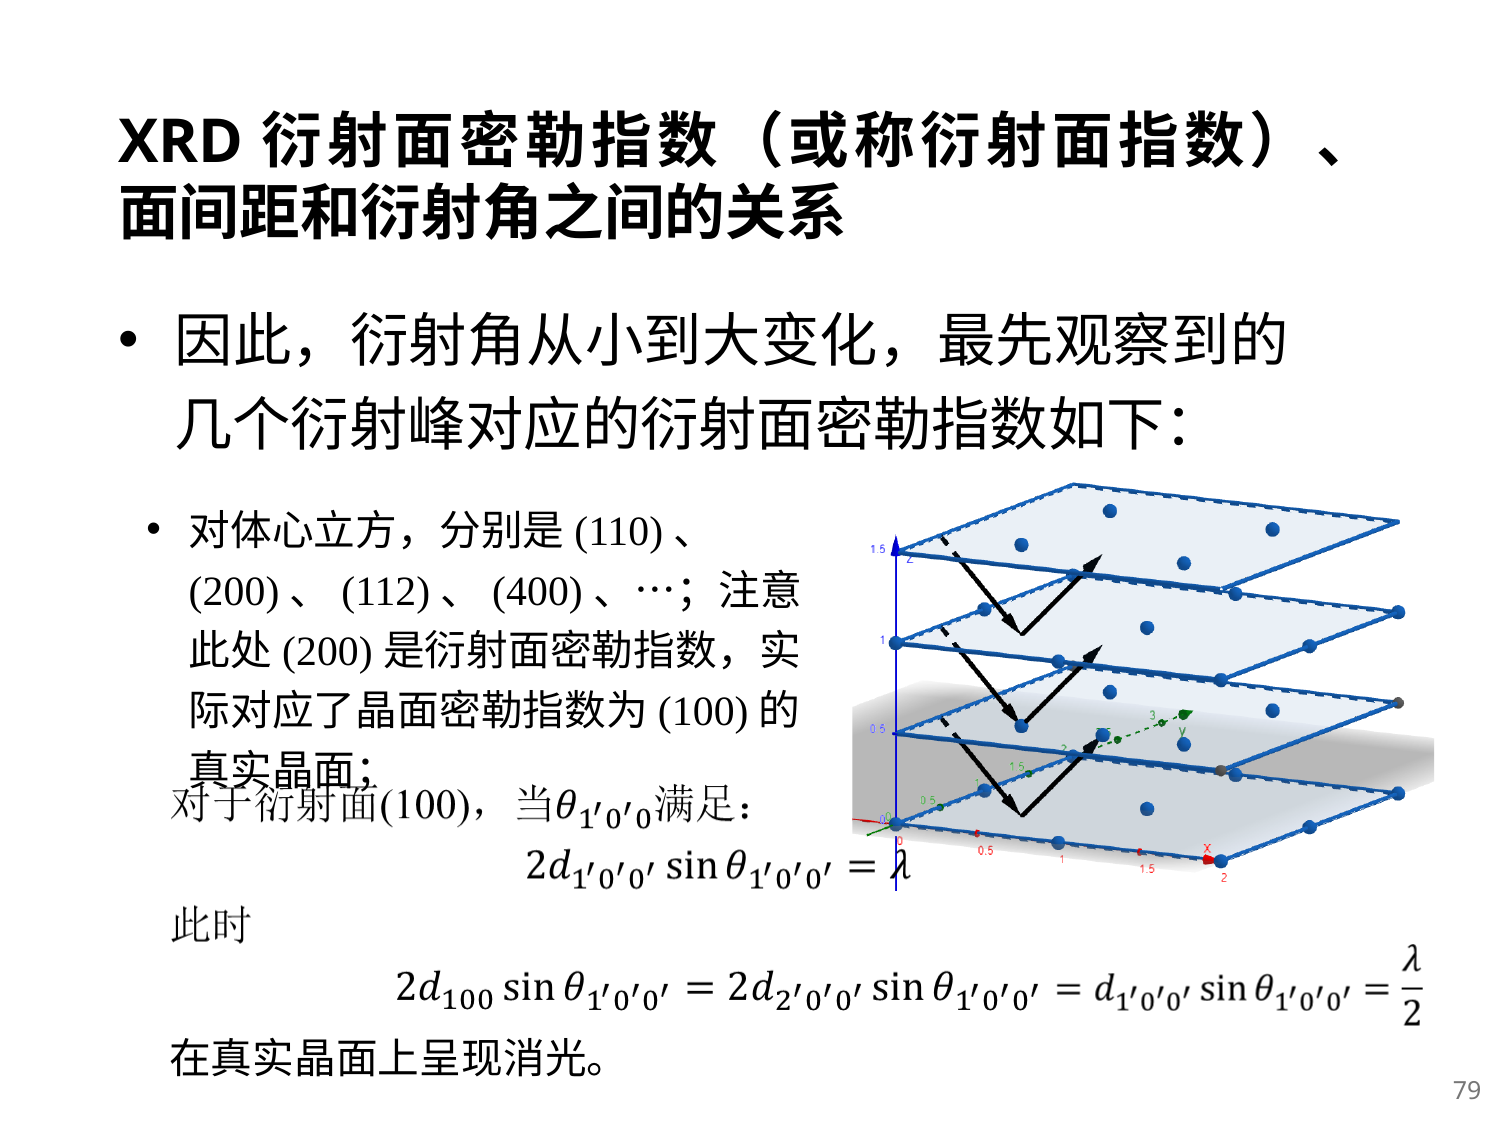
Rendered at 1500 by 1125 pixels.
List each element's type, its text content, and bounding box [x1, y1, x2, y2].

picture [852, 459, 1435, 891]
text_box [154, 764, 1282, 1014]
text_box 在真实晶面上呈现消光。 [154, 1014, 1282, 1090]
list 因此，衍射角从小到大变化，最先观察到的几个衍射峰对应的衍射面密勒指数如下： [103, 282, 1305, 872]
slide_number 79 [1146, 1061, 1497, 1122]
title XRD衍射面密勒指数（或称衍射面指数）、 面间距和衍射角之间的关系 [103, 92, 1397, 256]
text_box [750, 932, 1500, 1035]
text_box 对体心立方，分别是(110)、(200)、(112)、(400)、…；注意此处(200)是衍射面密勒指数，实际对应了晶面密勒指数为(100)的真实晶面； [131, 486, 824, 801]
